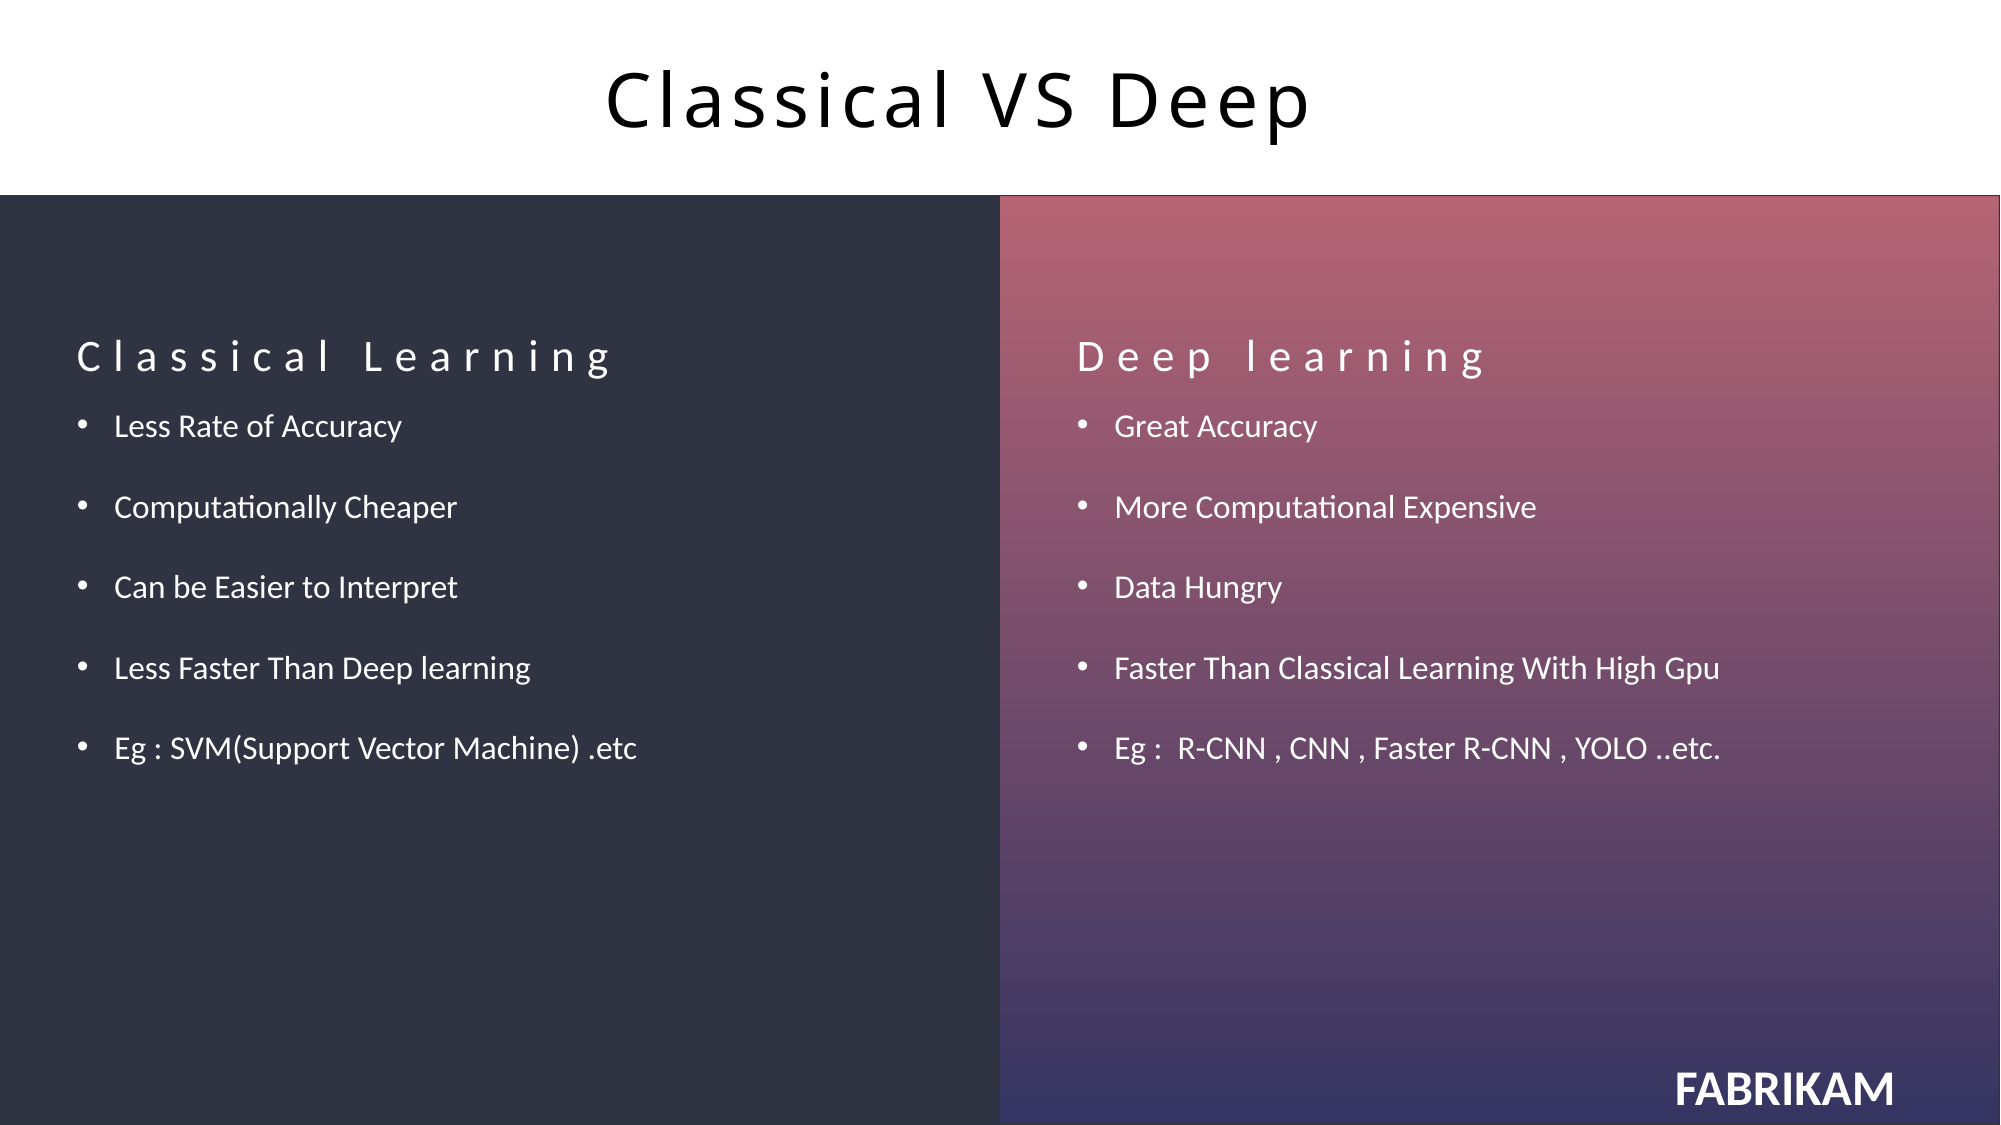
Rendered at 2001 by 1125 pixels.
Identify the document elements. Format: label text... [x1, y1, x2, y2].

title Classical VS Deep [68, 0, 1874, 196]
list Classical Learning [76, 299, 923, 381]
list Less Rate of Accuracy Computationally Cheaper Can be Easier to Interpret Less Faster Than Deep learning Eg : SVM(Support Vector Machine) .etc [76, 384, 923, 989]
list Great Accuracy More Computational Expensive Data Hungry Faster Than Classical Learning With High Gpu Eg : R-CNN , CNN , Faster R-CNN , YOLO ..etc. [1076, 384, 1928, 989]
list Deep learning [1076, 299, 1928, 381]
